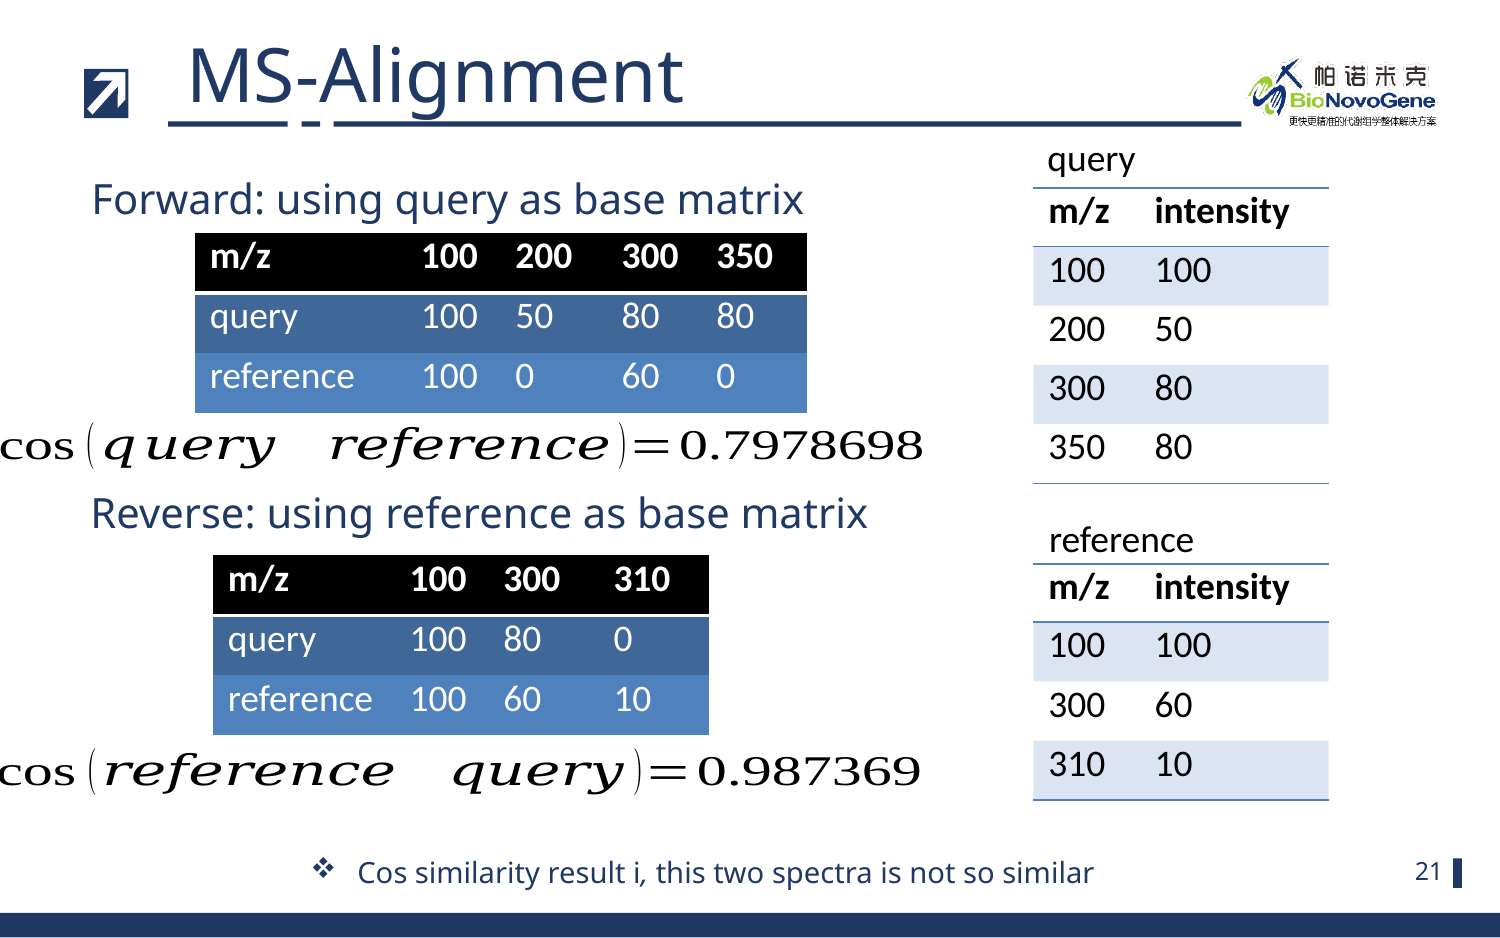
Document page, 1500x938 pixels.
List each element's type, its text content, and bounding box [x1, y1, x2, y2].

table_cell query [213, 617, 395, 675]
table_cell 0 [701, 353, 807, 413]
table_header 200 [500, 233, 607, 291]
table_cell 350 [1033, 424, 1140, 483]
table_header 310 [599, 555, 709, 614]
table_cell 100 [395, 675, 488, 735]
table_cell 60 [1140, 681, 1329, 741]
text_box Forward: using query as base matrix [79, 166, 855, 229]
table_cell query [195, 295, 406, 353]
table_cell 50 [1140, 306, 1329, 365]
table_cell 60 [607, 353, 701, 413]
text_box Reverse: using reference as base matrix [78, 480, 904, 543]
picture [1245, 55, 1444, 132]
table_cell 100 [1033, 247, 1140, 306]
table_cell 100 [1033, 623, 1140, 681]
table_cell reference [213, 675, 395, 735]
table_cell 0 [599, 617, 709, 675]
table_cell 80 [1140, 424, 1329, 483]
table_header intensity [1140, 565, 1329, 621]
table_header 300 [607, 233, 701, 291]
table_header m/z [1033, 565, 1140, 621]
table_header 350 [701, 233, 807, 291]
table_cell 100 [406, 353, 500, 413]
text_box query [1032, 126, 1151, 187]
text_box MS-Alignment [171, 19, 1058, 127]
table_cell 80 [607, 295, 701, 353]
table_header intensity [1140, 189, 1329, 246]
table_cell reference [195, 353, 406, 413]
table_cell 100 [406, 295, 500, 353]
table_cell 80 [701, 295, 807, 353]
table_cell 310 [1033, 741, 1140, 799]
table_cell 300 [1033, 681, 1140, 741]
table_header 100 [406, 233, 500, 291]
table_cell 0 [500, 353, 607, 413]
text_box reference [1034, 507, 1210, 567]
table_cell 100 [1140, 623, 1329, 681]
table_cell 80 [1140, 365, 1329, 424]
table_header m/z [1033, 189, 1140, 246]
table_header m/z [213, 555, 395, 614]
table_cell 50 [500, 295, 607, 353]
table_cell 80 [488, 617, 599, 675]
table_cell 100 [395, 617, 488, 675]
table_cell 200 [1033, 306, 1140, 365]
table_header 300 [488, 555, 599, 614]
table_cell 300 [1033, 365, 1140, 424]
table_cell 60 [488, 675, 599, 735]
table_header m/z [195, 233, 406, 291]
table_cell 100 [1140, 247, 1329, 306]
table_header 100 [395, 555, 488, 614]
table_cell 10 [599, 675, 709, 735]
table_cell 10 [1140, 741, 1329, 799]
